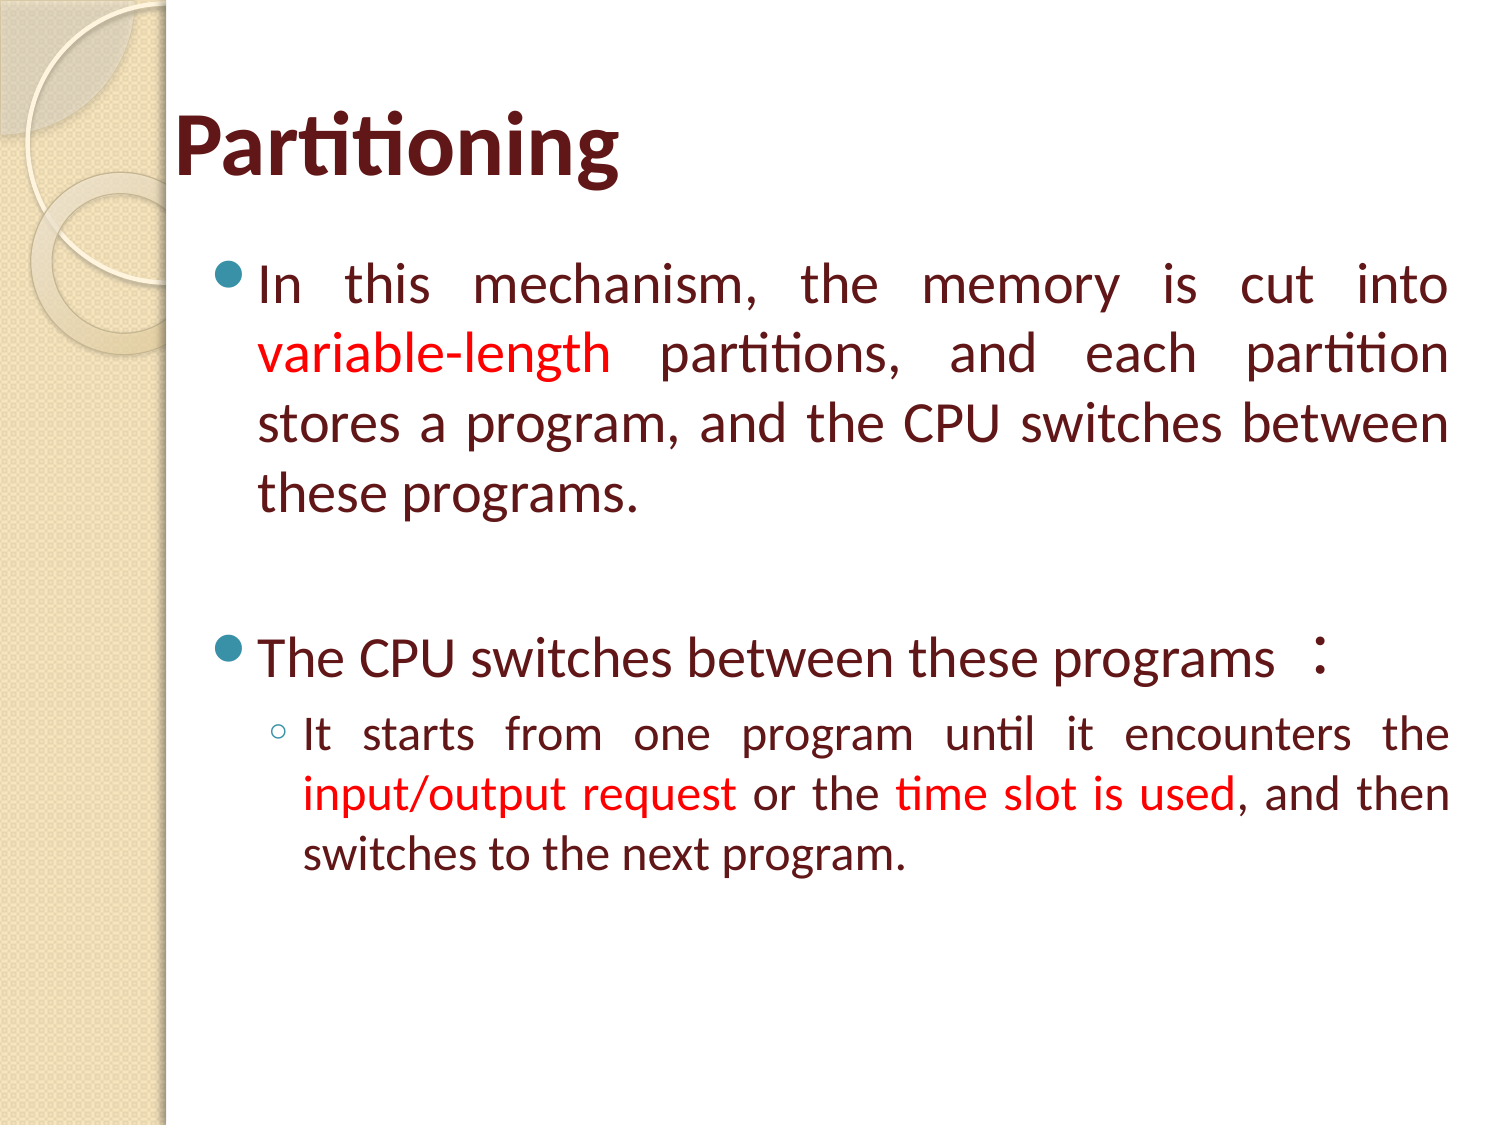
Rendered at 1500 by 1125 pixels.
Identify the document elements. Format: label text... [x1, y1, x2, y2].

list In this mechanism, the memory is cut into variable-length partitions, and each partition stores a program, and the CPU switches between these programs. The CPU switches between these programs： It starts from one program until it encounters the input/output request or the time slot is used, and then switches to the next program. [183, 237, 1466, 1025]
title Partitioning [159, 45, 1466, 233]
